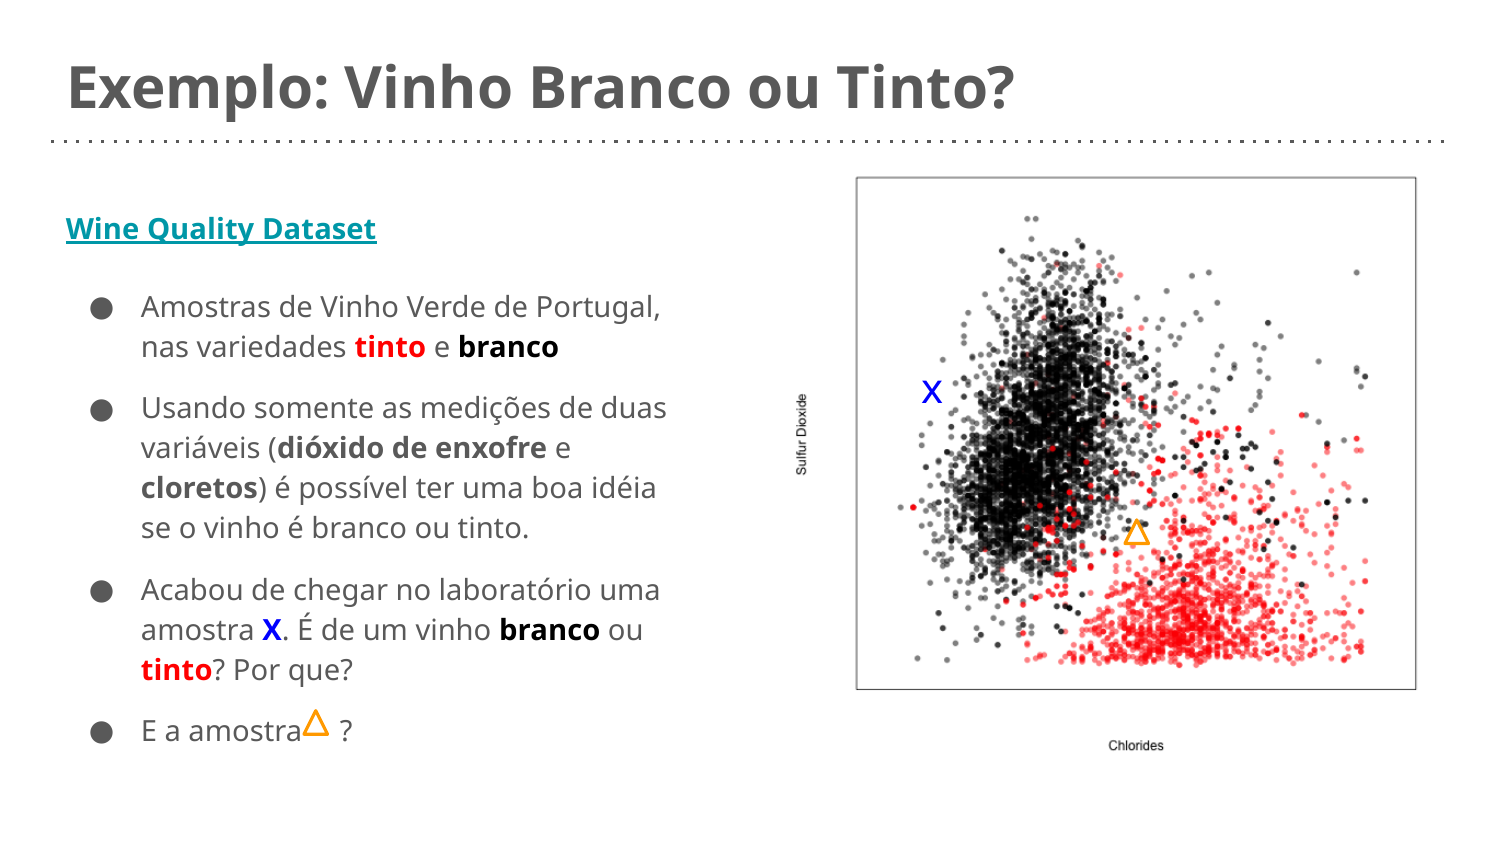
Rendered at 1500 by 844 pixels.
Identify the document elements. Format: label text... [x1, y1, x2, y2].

title Exemplo: Vinho Branco ou Tinto? [51, 35, 1449, 130]
list Wine Quality Dataset Amostras de Vinho Verde de Portugal, nas variedades tinto e branco Usando somente as medições de duas variáveis (dióxido de enxofre e cloretos) é possível ter uma boa idéia se o vinho é branco ou tinto. Acabou de chegar no laboratório uma amostra X. É de um vinho branco ou tinto? Por que? E a amostra ? [51, 189, 708, 750]
text_box [303, 710, 328, 735]
picture [792, 168, 1450, 771]
